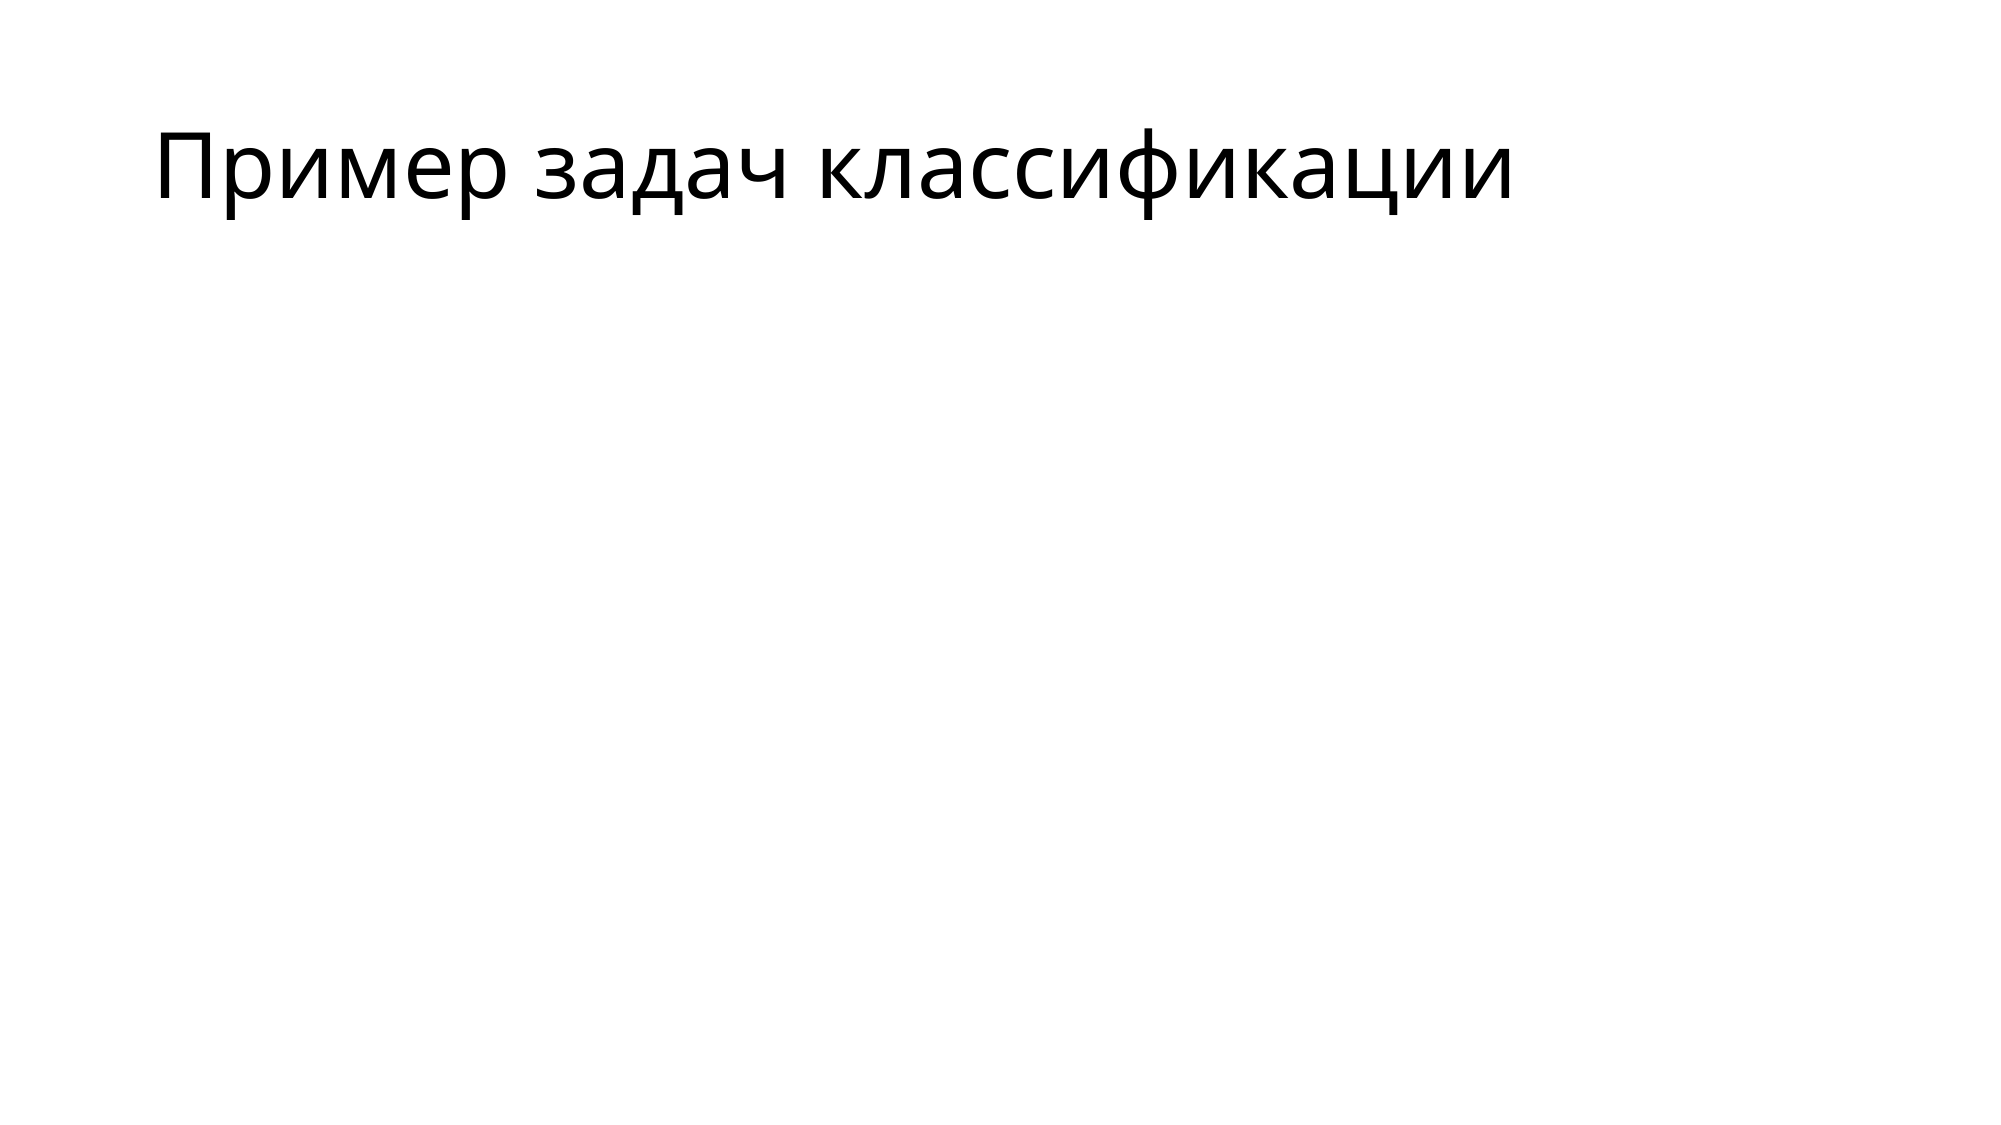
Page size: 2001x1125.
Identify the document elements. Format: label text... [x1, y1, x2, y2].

title Пример задач классификации [137, 59, 1863, 278]
